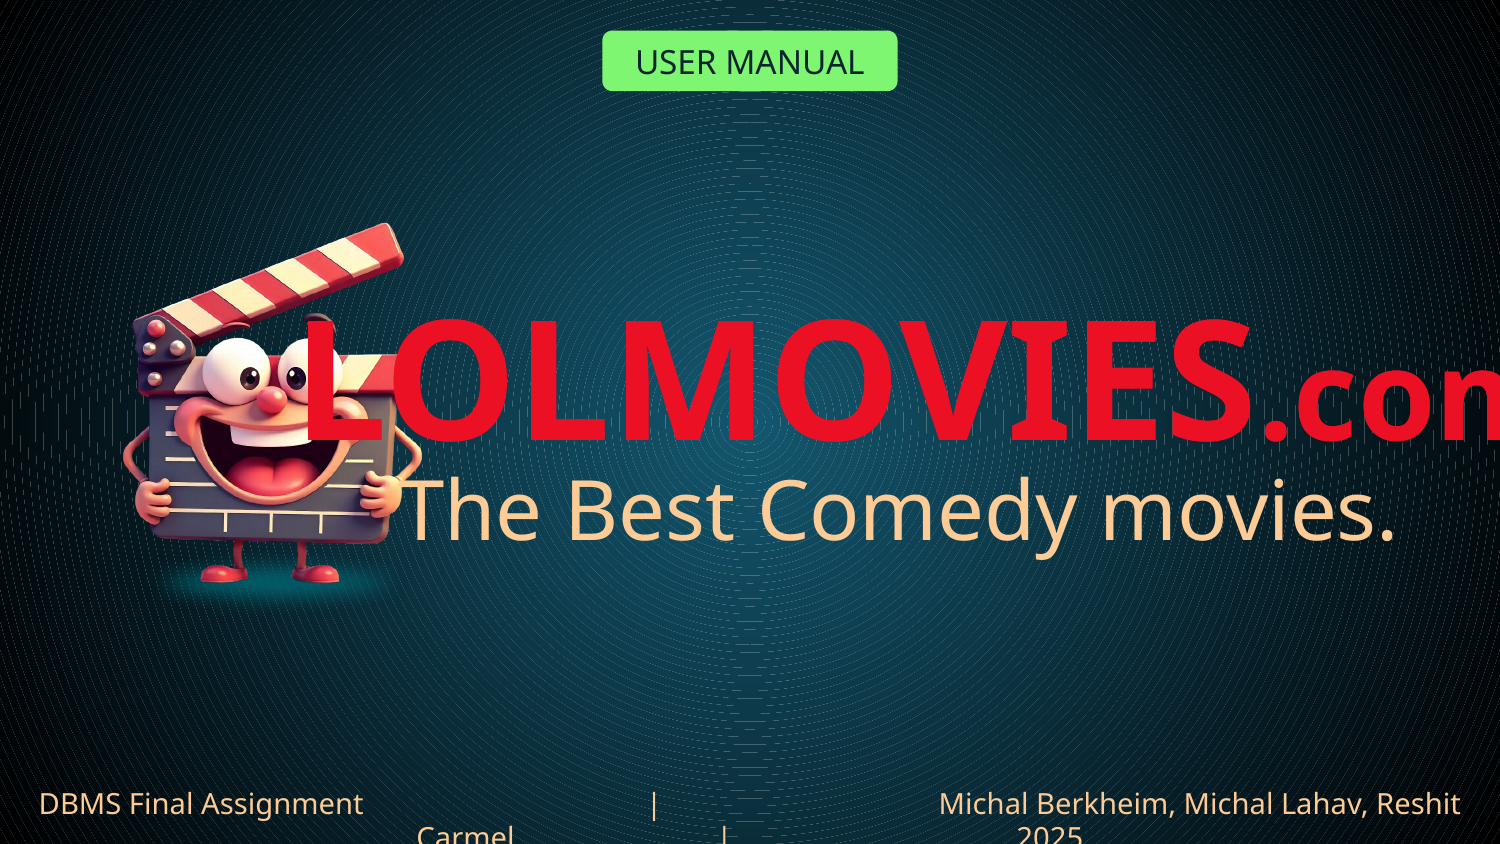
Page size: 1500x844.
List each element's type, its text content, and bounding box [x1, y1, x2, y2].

text_box DBMS Final Assignment | Michal Berkheim, Michal Lahav, Reshit Carmel | 2025 [0, 777, 1500, 844]
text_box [87, 197, 1405, 619]
text_box USER MANUAL [602, 30, 898, 92]
